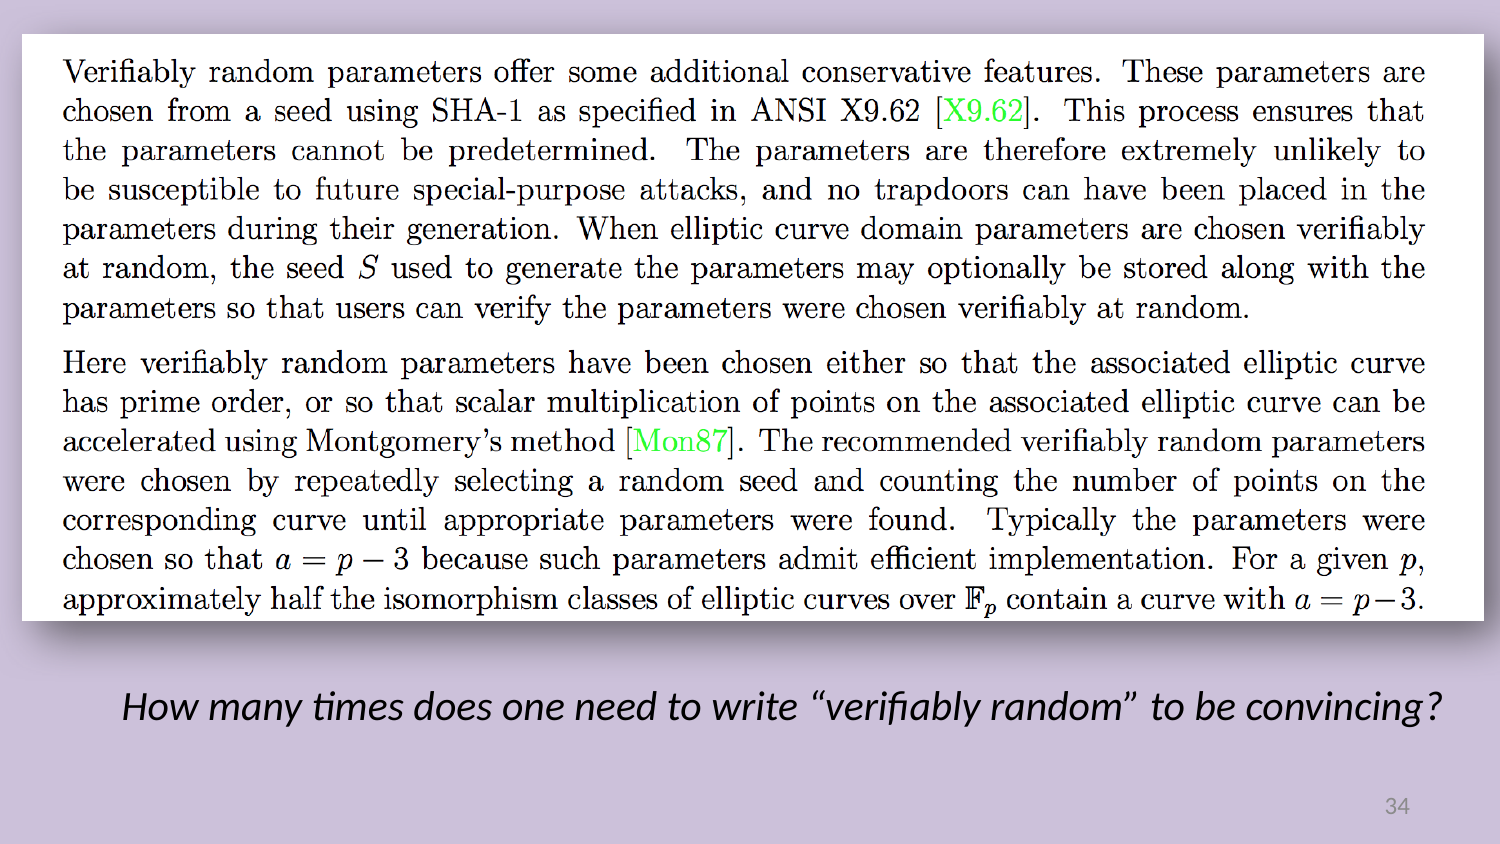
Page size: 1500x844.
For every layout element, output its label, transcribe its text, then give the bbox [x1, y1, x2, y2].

picture [22, 34, 1484, 621]
slide_number 33 [1074, 782, 1425, 827]
text_box How many times does one need to write “verifiably random” to be convincing? [106, 671, 1460, 737]
